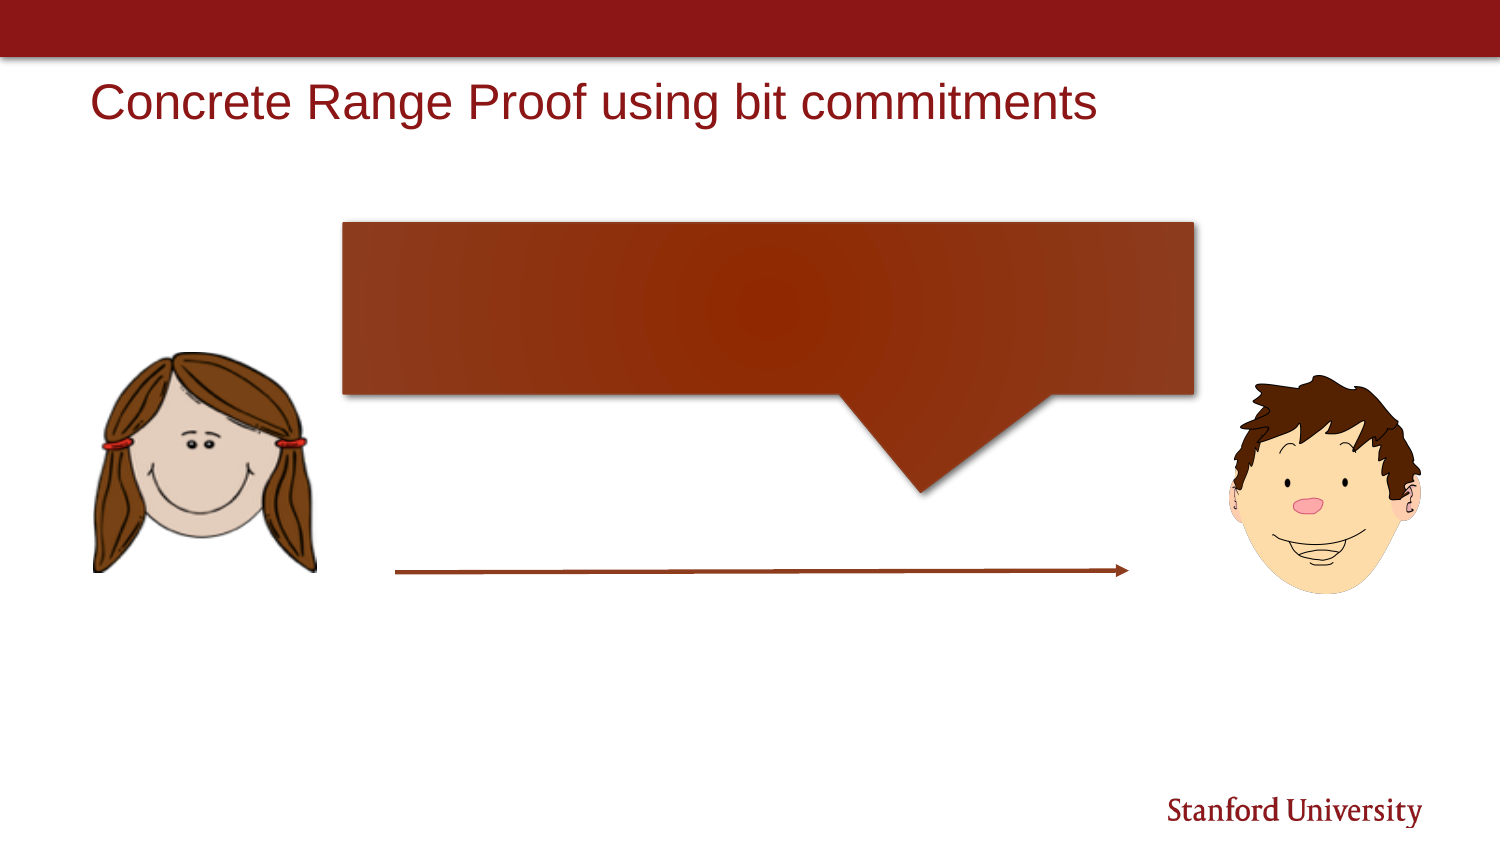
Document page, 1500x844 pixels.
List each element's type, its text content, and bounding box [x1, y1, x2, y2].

picture [1229, 375, 1421, 594]
title Concrete Range Proof using bit commitments [89, 57, 1435, 138]
picture [93, 351, 317, 573]
